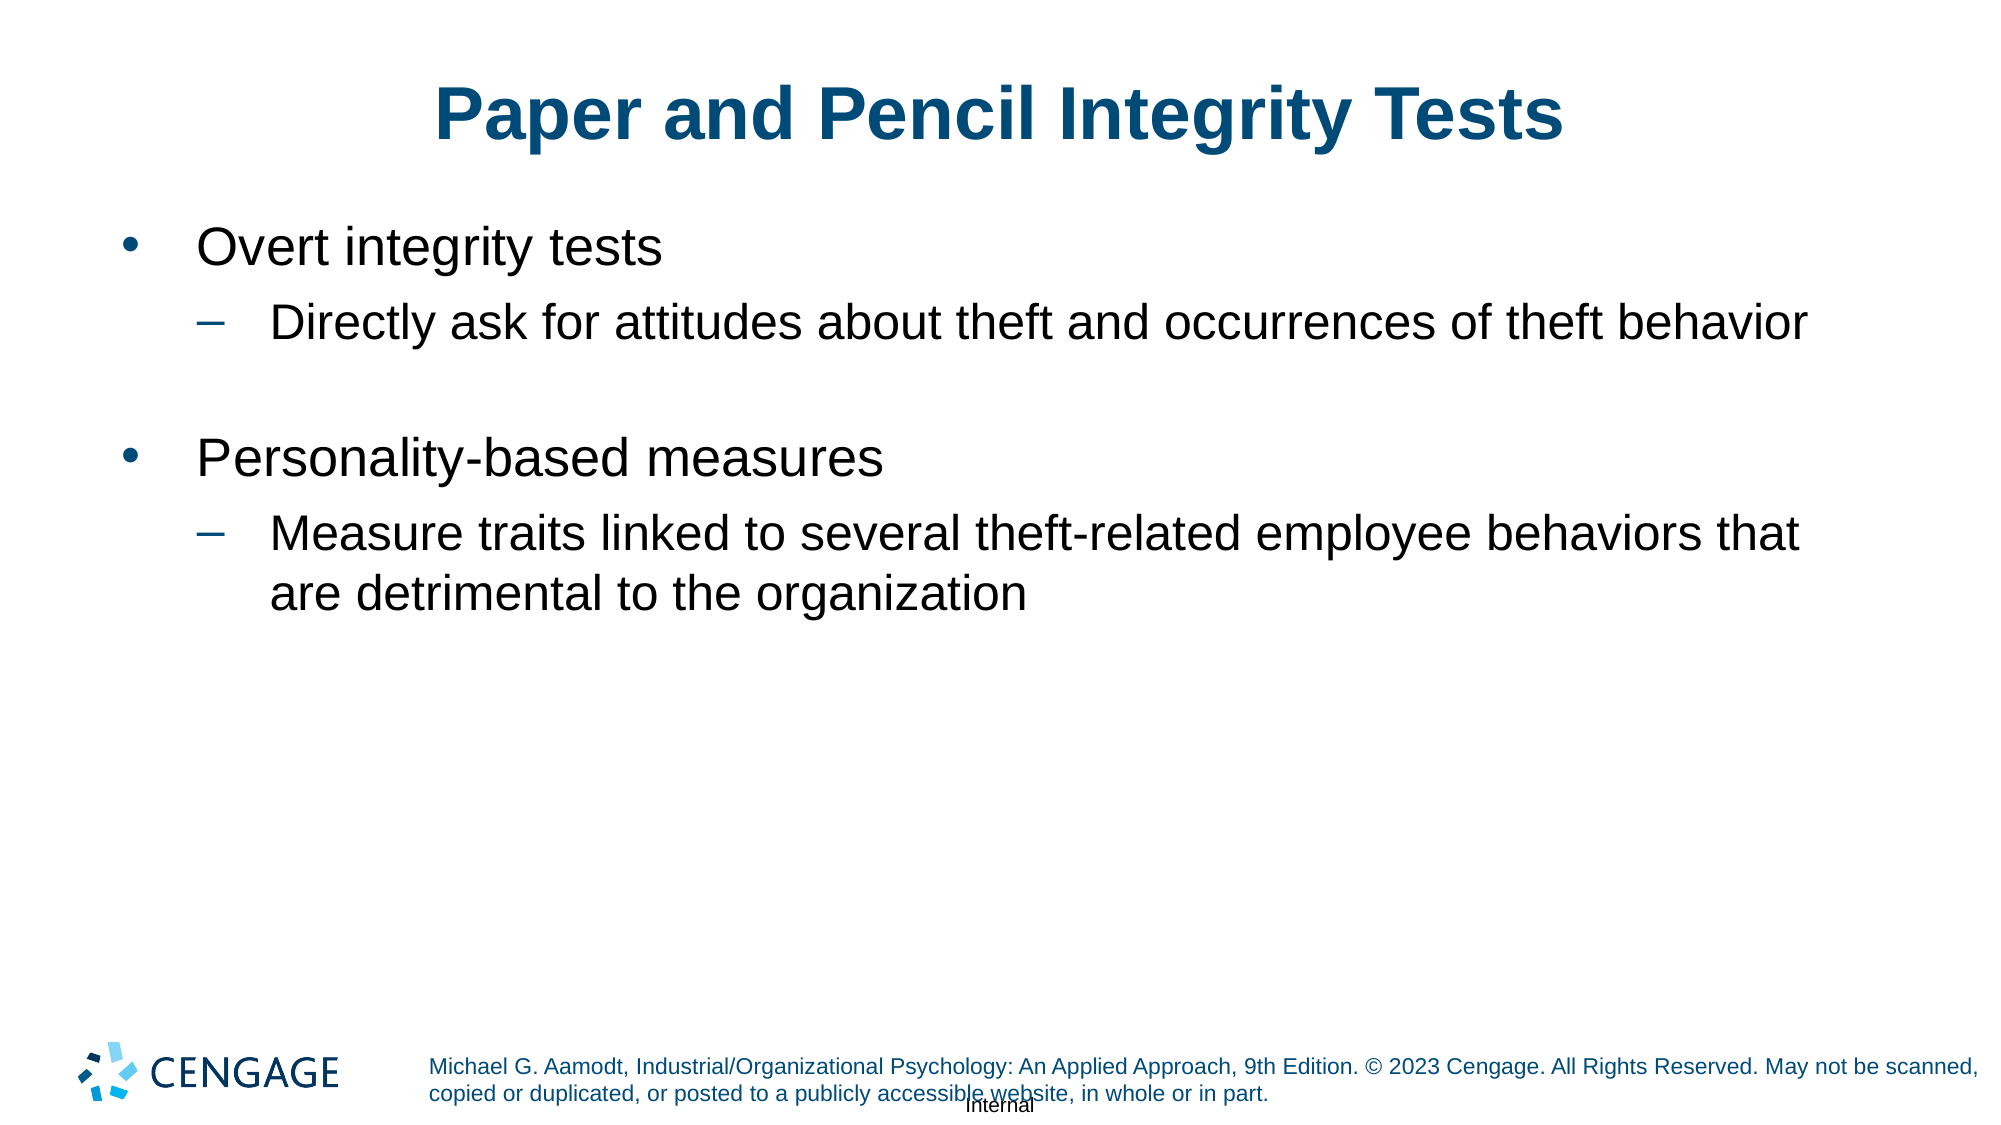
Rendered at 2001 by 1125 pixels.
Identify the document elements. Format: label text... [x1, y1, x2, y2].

picture [78, 1042, 338, 1101]
title Paper and Pencil Integrity Tests [137, 34, 1863, 196]
list Overt integrity tests Directly ask for attitudes about theft and occurrences of theft behavior Personality-based measures Measure traits linked to several theft-related employee behaviors that are detrimental to the organization [121, 211, 1880, 1000]
